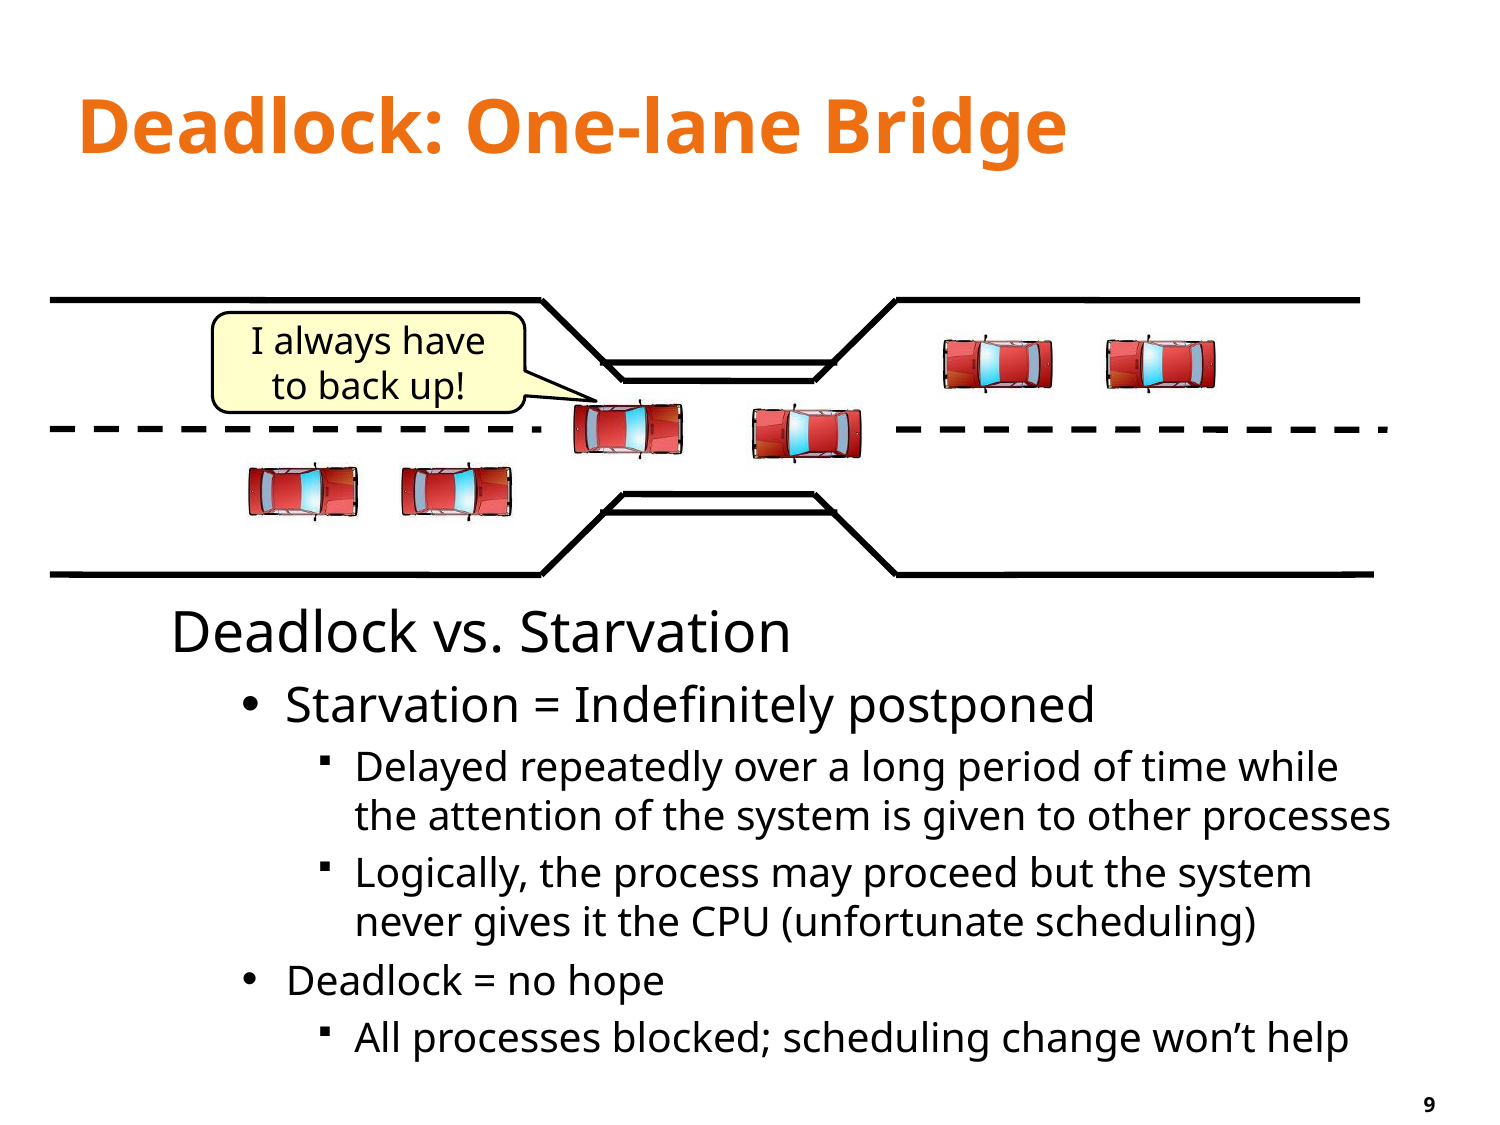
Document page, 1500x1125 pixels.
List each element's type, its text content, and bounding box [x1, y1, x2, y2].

picture [745, 399, 863, 470]
picture [570, 392, 688, 463]
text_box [49, 299, 1388, 576]
title Deadlock: One-lane Bridge [61, 60, 1438, 187]
list Deadlock vs. Starvation Starvation = Indefinitely postponed Delayed repeatedly over a long period of time while the attention of the system is given to other processes Logically, the process may proceed but the system never gives it the CPU (unfortunate scheduling) Deadlock = no hope All processes blocked; scheduling change won’t help [155, 587, 1413, 1075]
